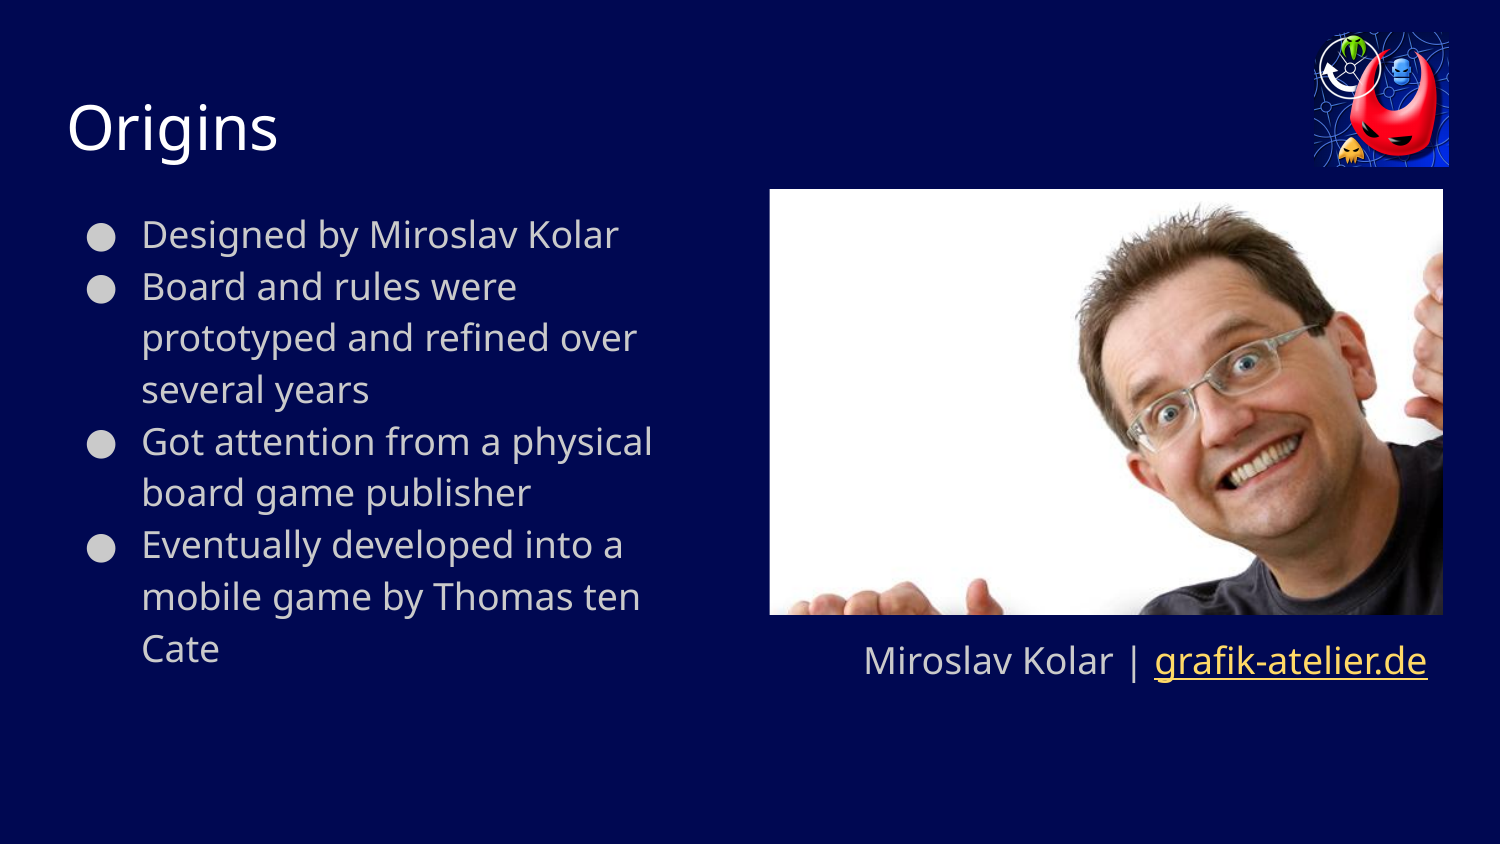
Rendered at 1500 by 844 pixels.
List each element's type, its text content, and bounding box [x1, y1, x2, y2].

picture [769, 188, 1444, 615]
title Origins [51, 72, 1449, 167]
list Designed by Miroslav Kolar Board and rules were prototyped and refined over several years Got attention from a physical board game publisher Eventually developed into a mobile game by Thomas ten Cate [51, 189, 731, 750]
picture [1314, 32, 1449, 72]
list Miroslav Kolar | grafik-atelier.de [769, 623, 1443, 767]
